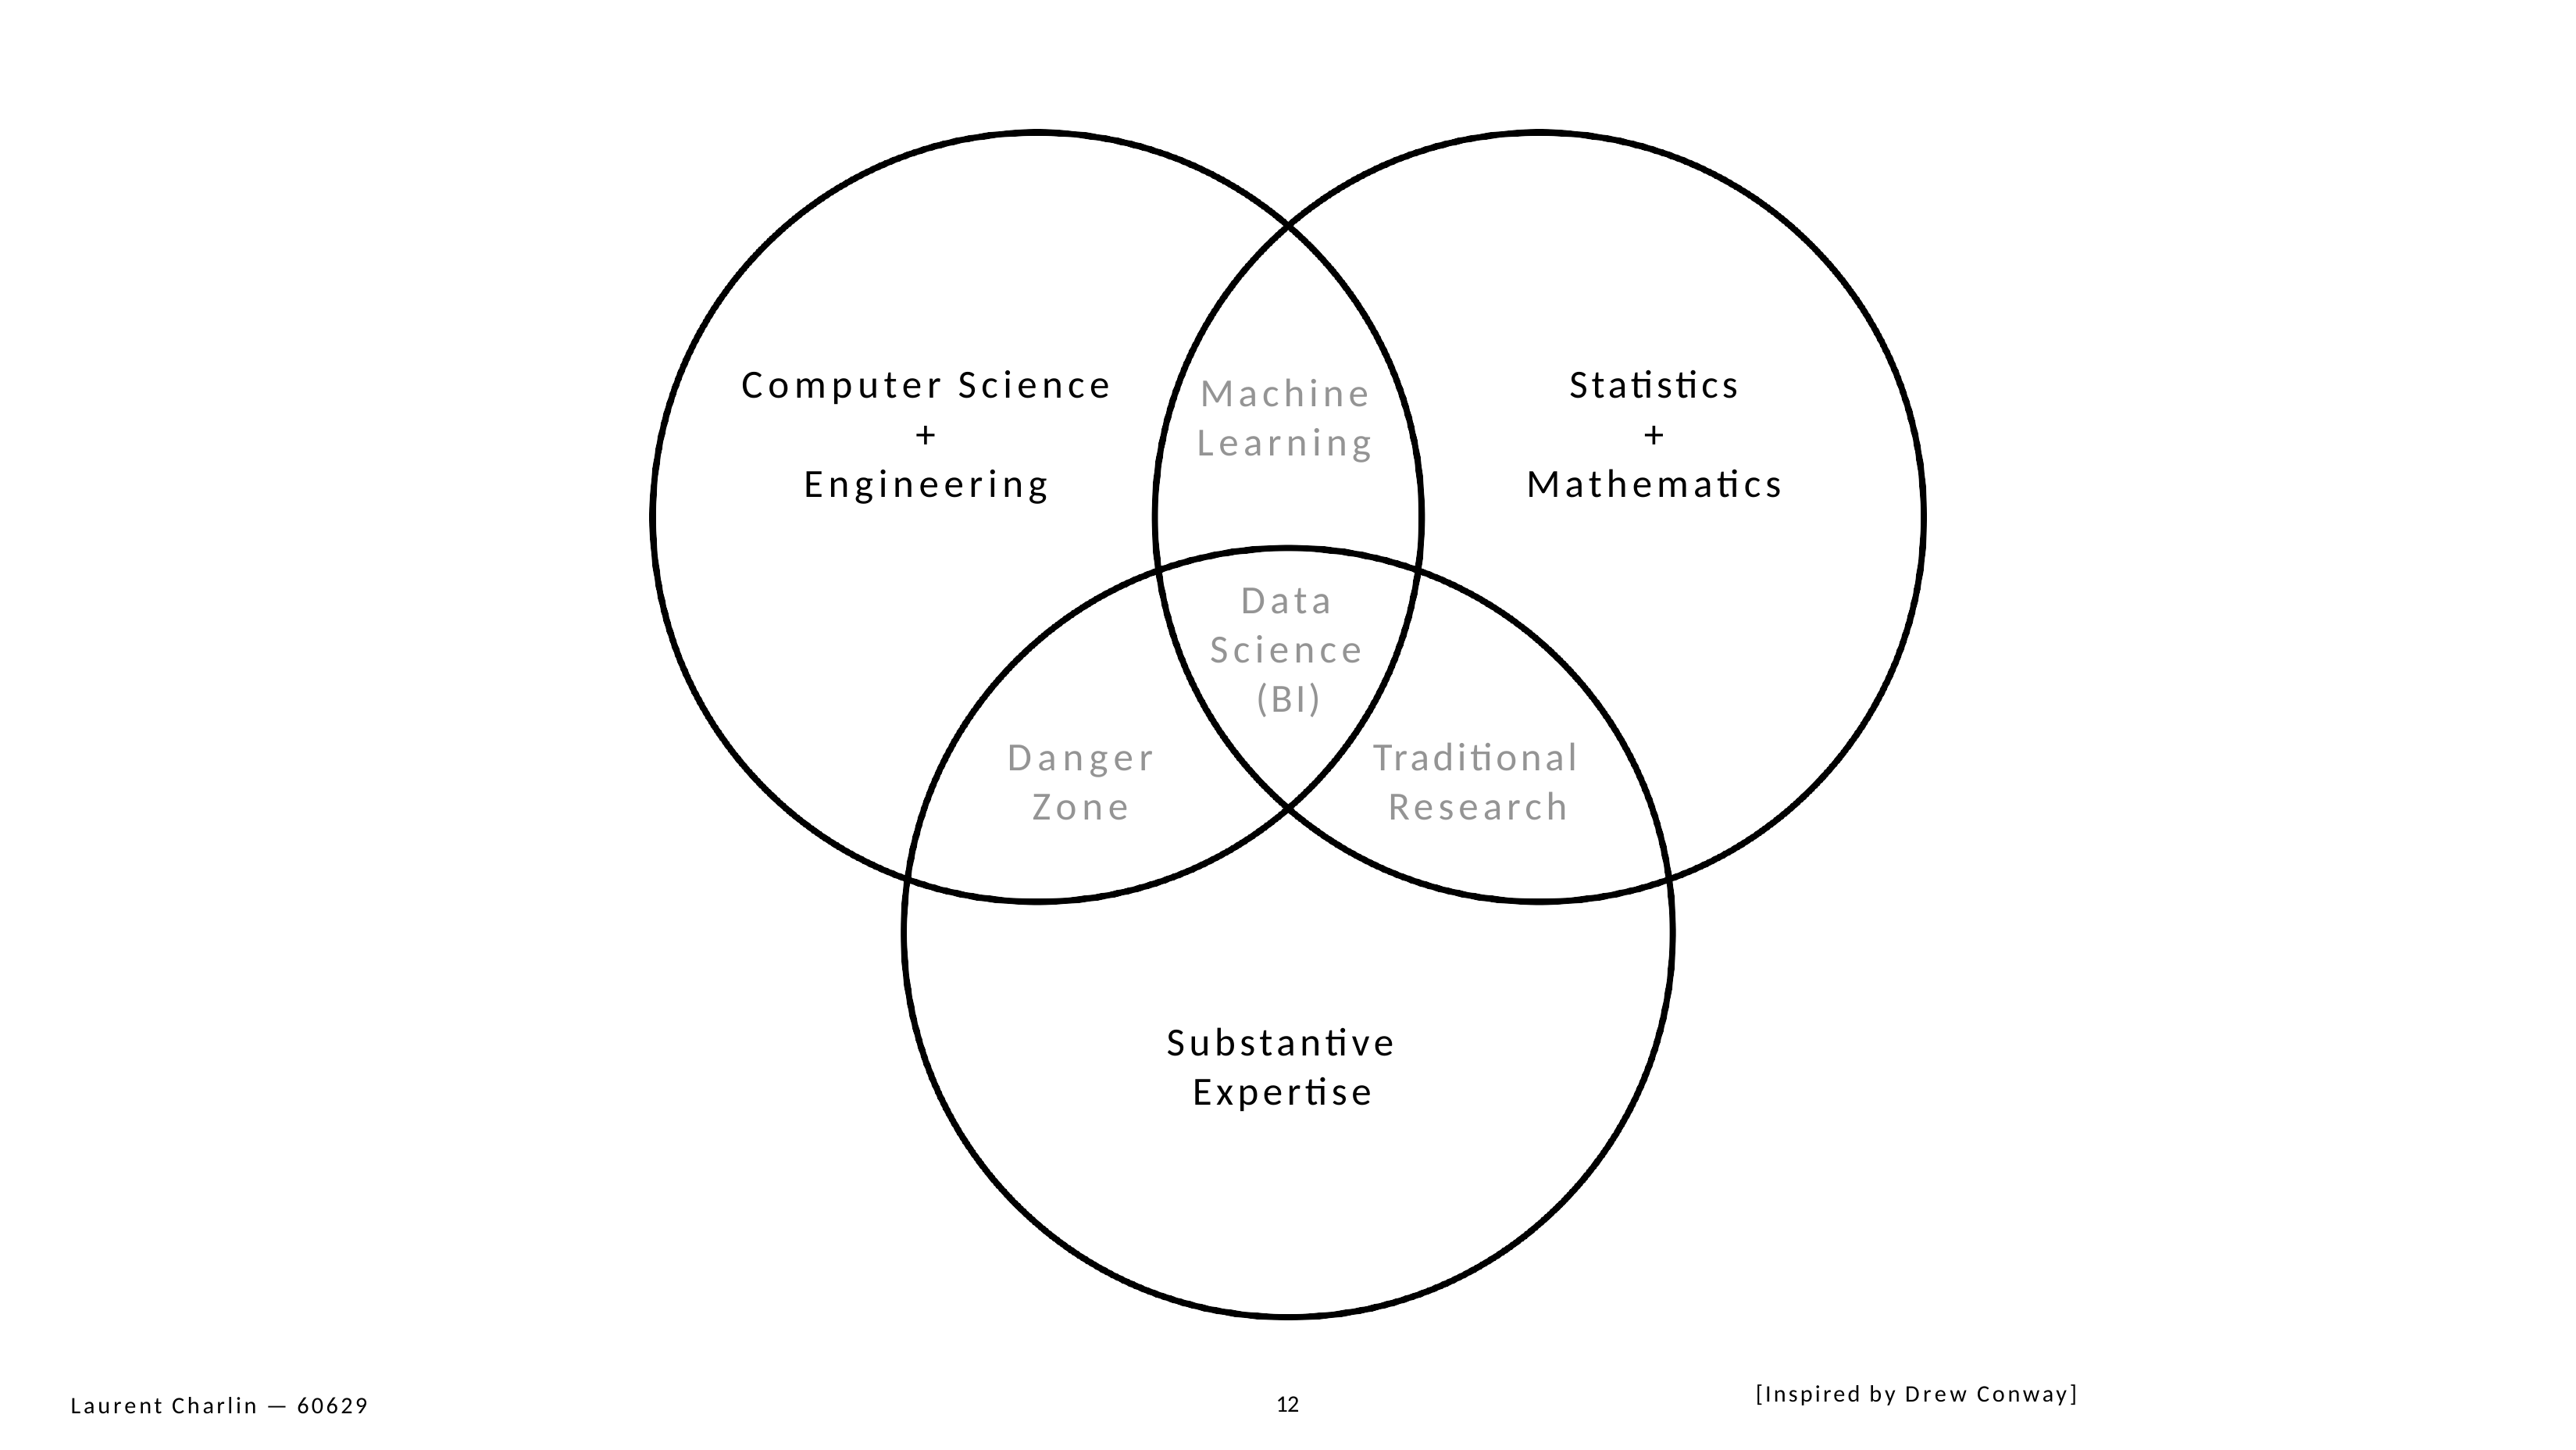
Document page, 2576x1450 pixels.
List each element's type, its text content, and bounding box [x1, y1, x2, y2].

picture [649, 129, 1927, 1320]
footer Laurent Charlin — 60629 [69, 1388, 375, 1450]
text_box [Inspired by Drew Conway] [1754, 1377, 2086, 1407]
text_box 12 [1274, 1387, 1300, 1417]
